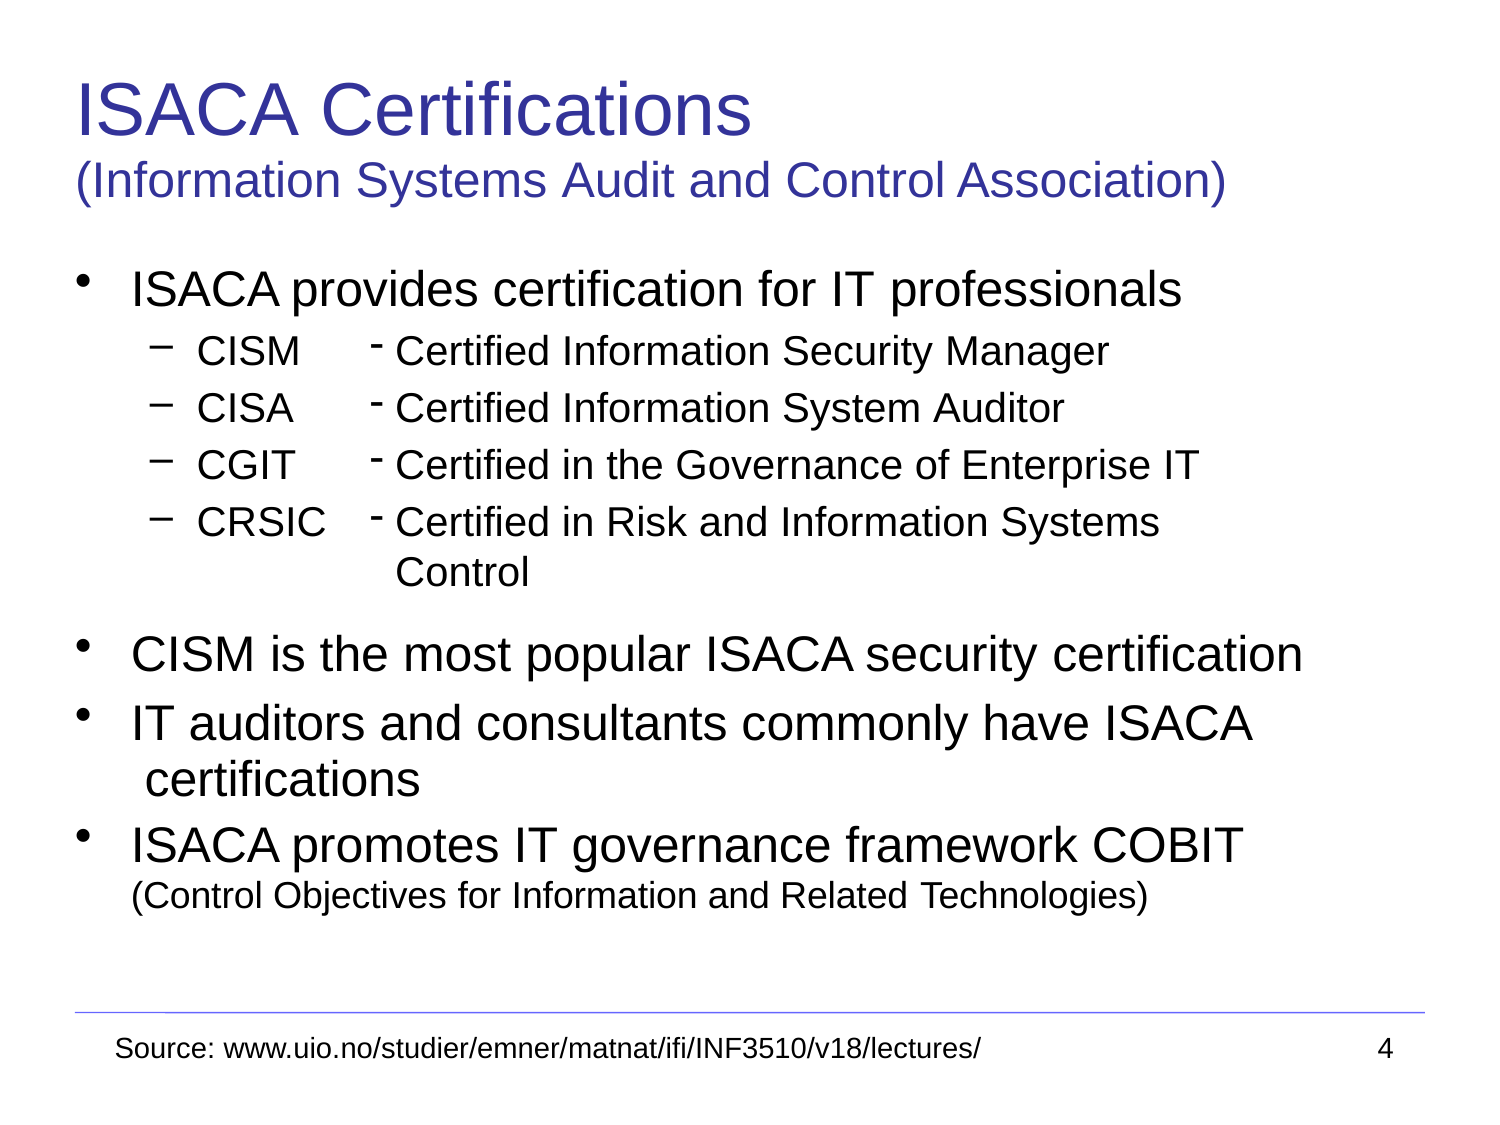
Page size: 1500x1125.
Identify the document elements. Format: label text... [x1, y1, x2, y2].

text_box CISM CISA CGIT CRSIC [147, 314, 329, 545]
footer Source: www.uio.no/studier/emner/matnat/ifi/INF3510/v18/lectures/ [112, 1029, 1238, 1062]
title ISACA Certifications [72, 58, 757, 145]
text_box CISM is the most popular ISACA security certification IT auditors and consultants commonly have ISACA certifications ISACA promotes IT governance framework COBIT (Control Objectives for Information and Related Technologies) [72, 610, 1312, 916]
text_box (Information Systems Audit and Control Association) ISACA provides certification for IT professionals [72, 145, 1236, 317]
slide_number 4 [1371, 1029, 1417, 1067]
text_box Certified Information Security Manager Certified Information System Auditor Certified in the Governance of Enterprise IT Certified in Risk and Information Systems Control [367, 314, 1307, 595]
